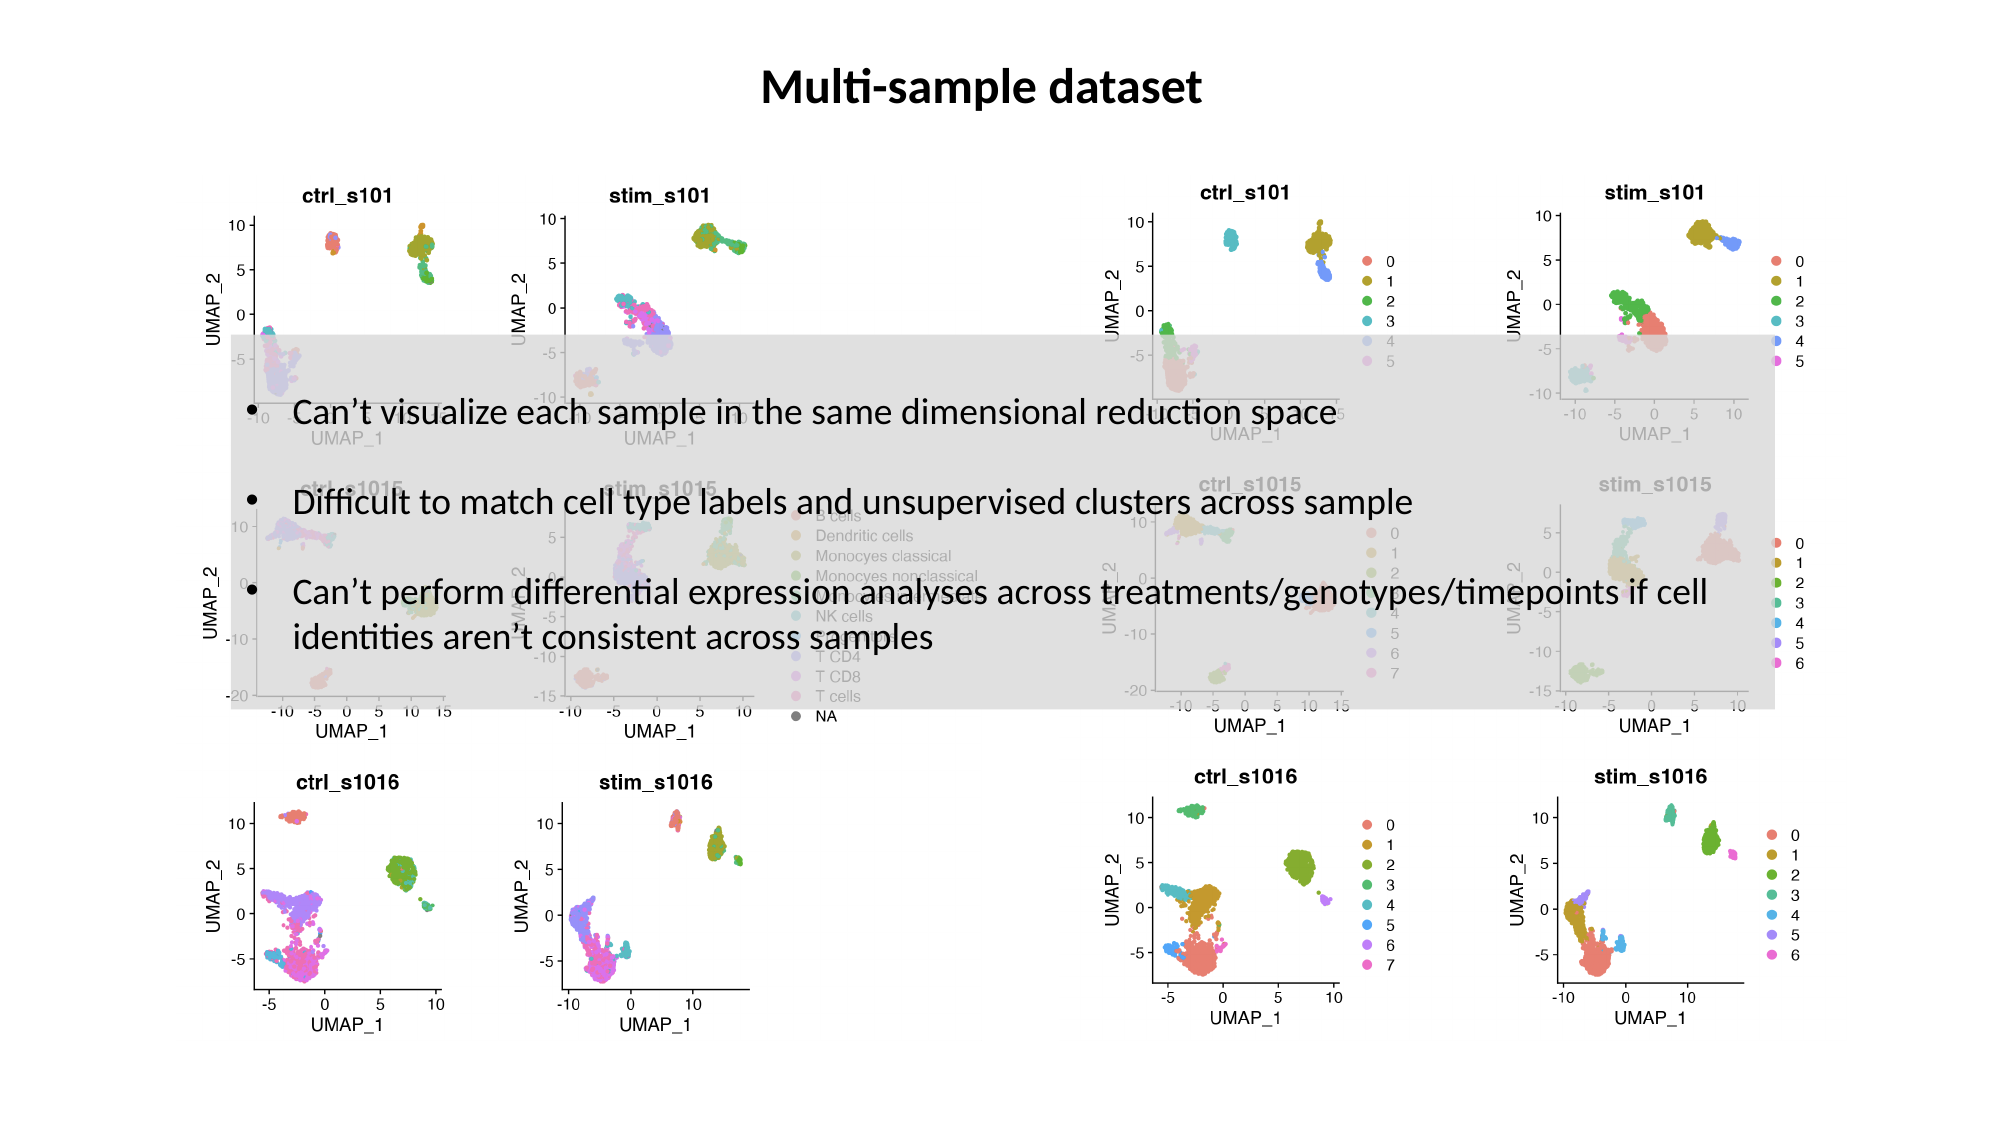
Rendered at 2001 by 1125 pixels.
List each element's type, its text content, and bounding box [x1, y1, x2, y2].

picture [176, 175, 982, 1041]
text_box Can’t visualize each sample in the same dimensional reduction space Difficult to match cell type labels and unsupervised clusters across sample Can’t perform differential expression analyses across treatments/genotypes/timepoints if cell identities aren’t consistent across samples [982, 334, 1059, 710]
picture [1059, 175, 1847, 1041]
text_box Multi-sample dataset [358, 46, 1606, 122]
